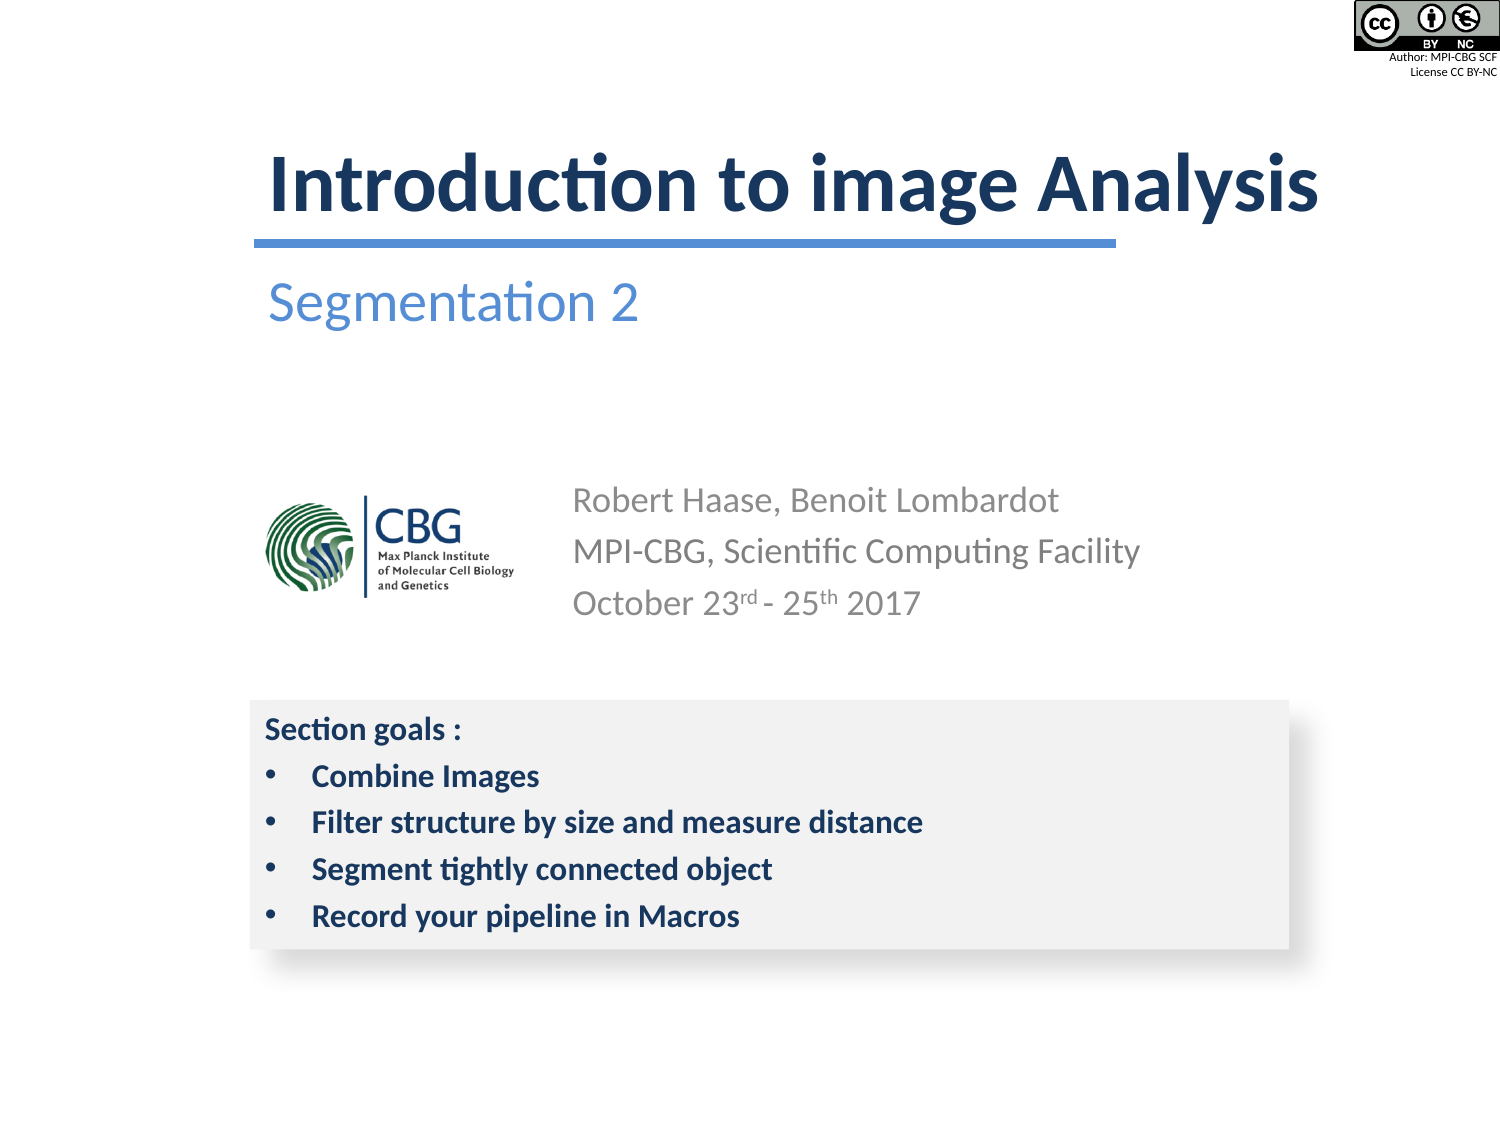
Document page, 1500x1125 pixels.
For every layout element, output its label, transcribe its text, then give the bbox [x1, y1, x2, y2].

picture [1354, 0, 1500, 51]
text_box Robert Haase, Benoit Lombardot MPI-CBG, Scientific Computing Facility October 23rd - 25th 2017 [557, 467, 1378, 631]
picture [265, 495, 514, 598]
title Introduction to image Analysis [253, 101, 1459, 256]
list Segmentation 2 [253, 255, 1400, 397]
list Section goals : Combine Images Filter structure by size and measure distance Segment tightly connected object Record your pipeline in Macros [248, 698, 1292, 952]
